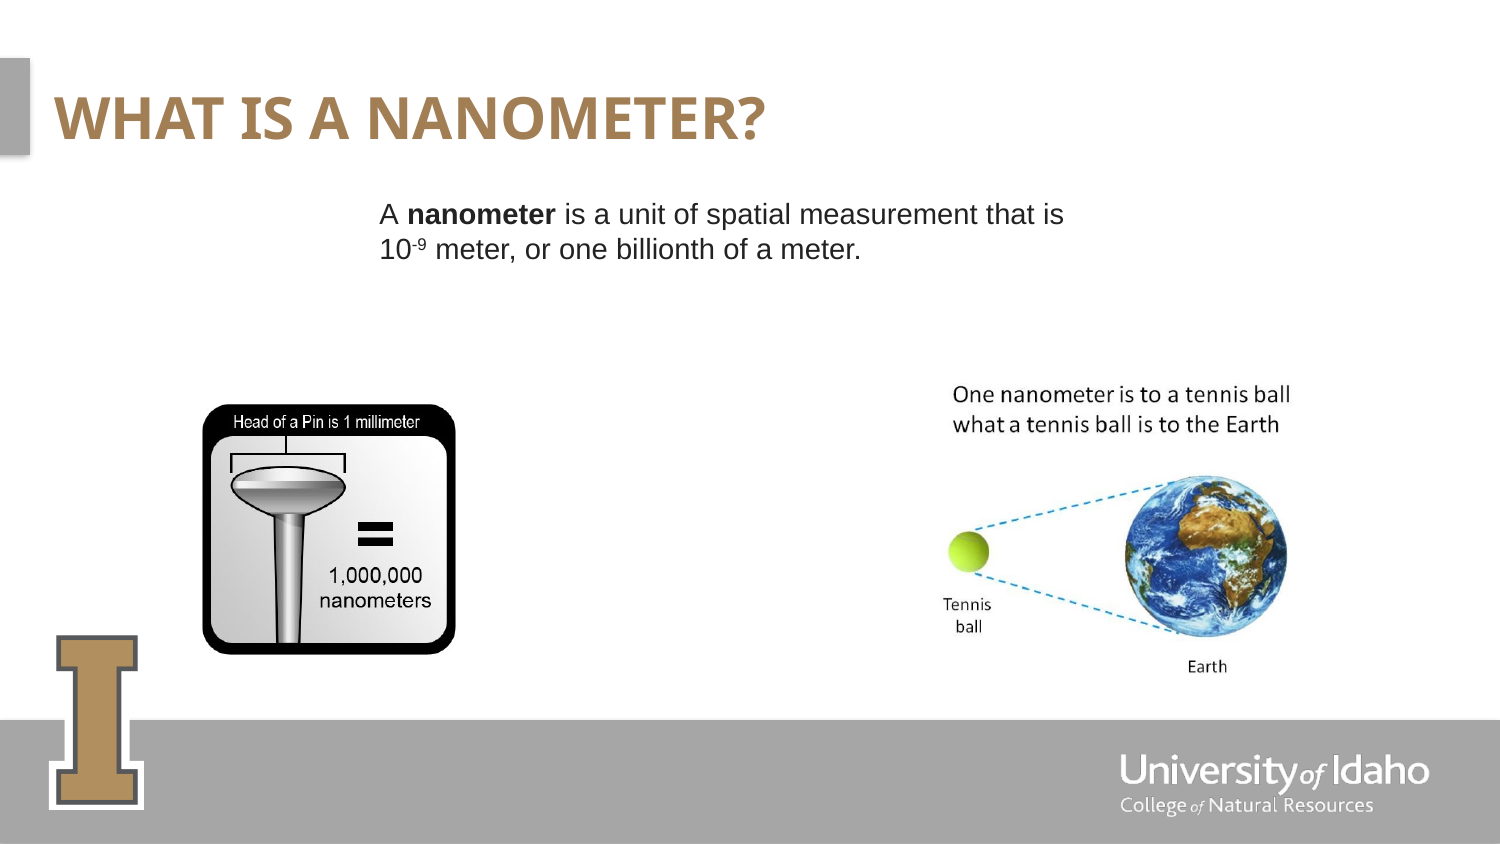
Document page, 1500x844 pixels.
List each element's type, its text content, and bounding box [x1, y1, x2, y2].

text_box A nanometer is a unit of spatial measurement that is 10-9 meter, or one billionth of a meter. [364, 187, 1115, 273]
picture [939, 379, 1298, 679]
picture [199, 401, 457, 656]
title What is a nanometer? [54, 80, 1405, 175]
